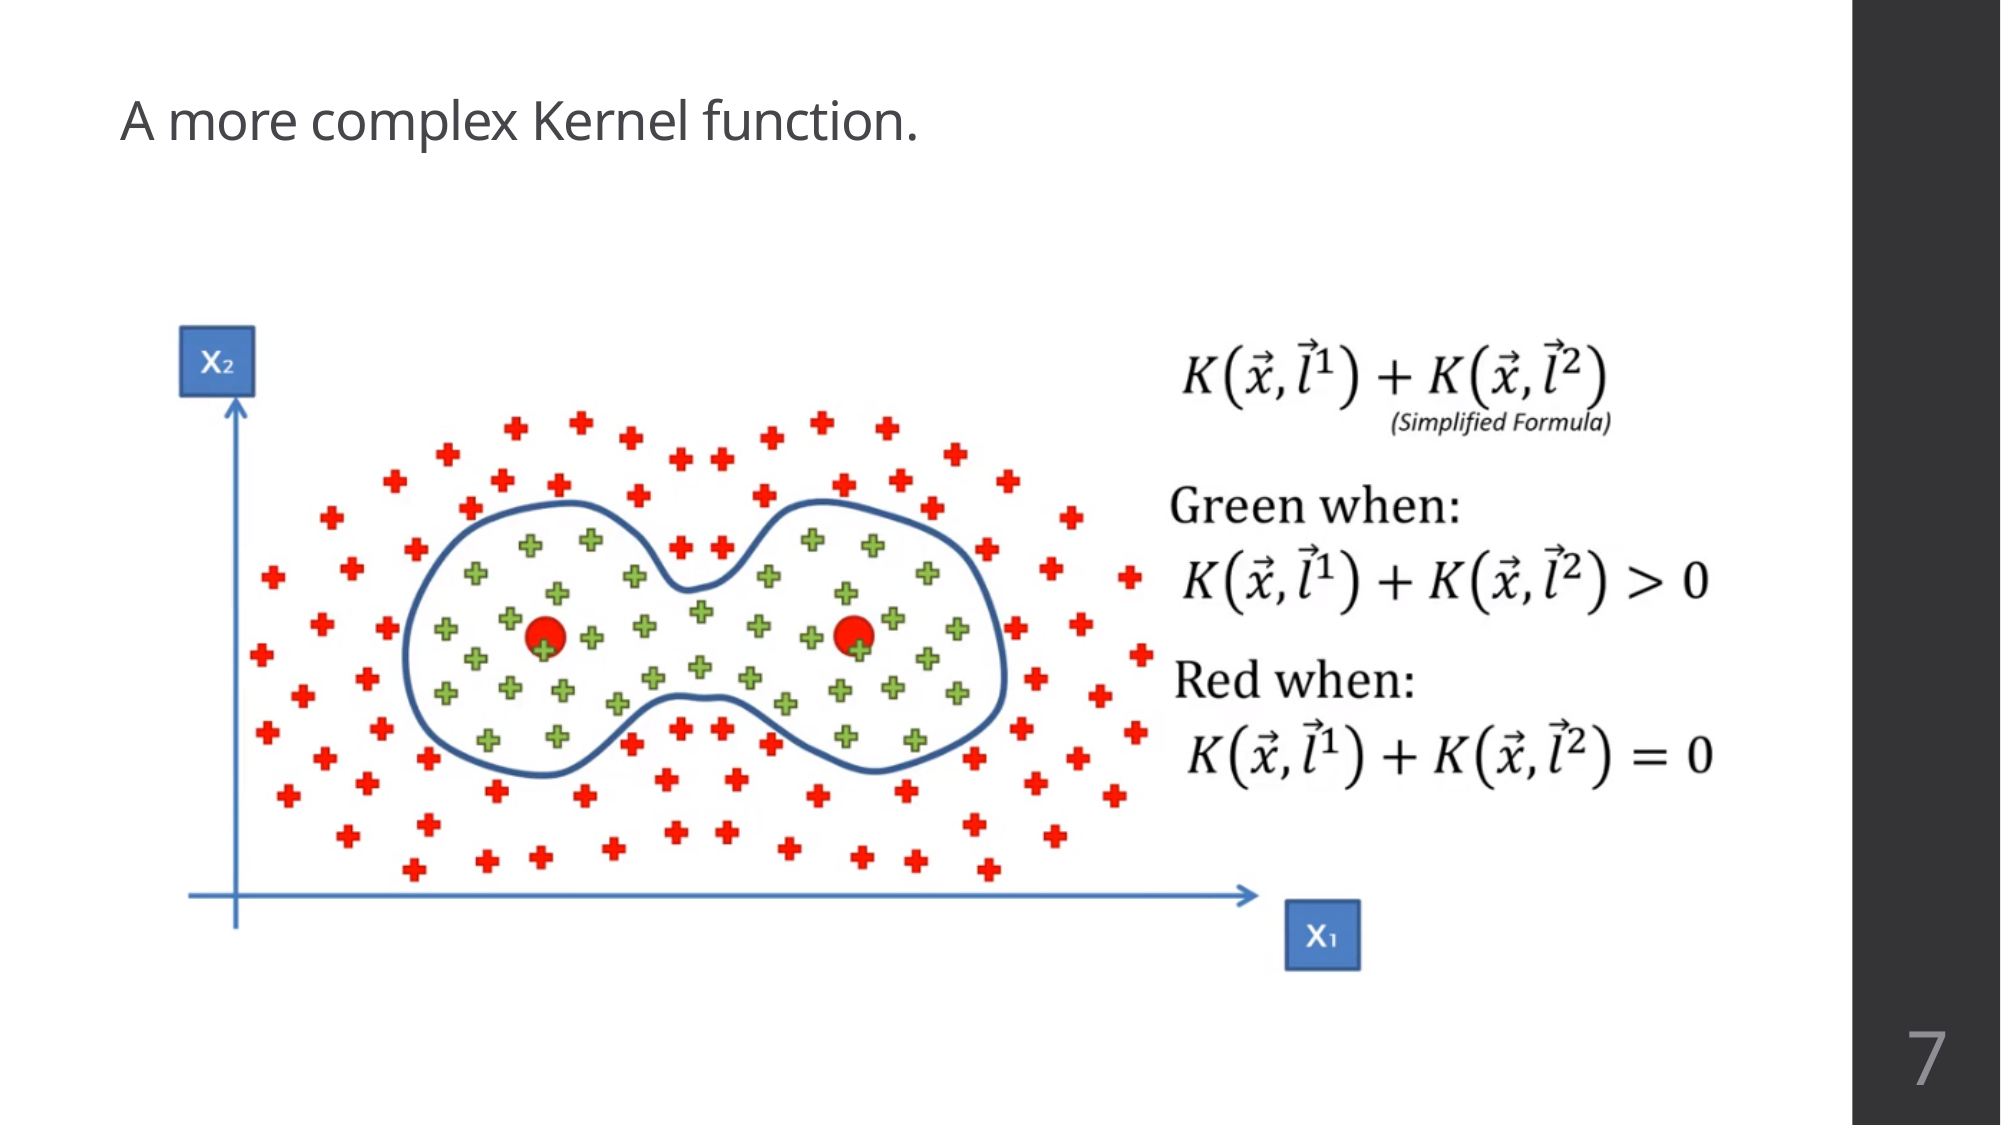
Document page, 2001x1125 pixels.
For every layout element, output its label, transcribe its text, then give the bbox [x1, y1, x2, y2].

title A more complex Kernel function. [105, 62, 962, 160]
slide_number 7 [1852, 1012, 2000, 1110]
picture [136, 285, 1724, 985]
